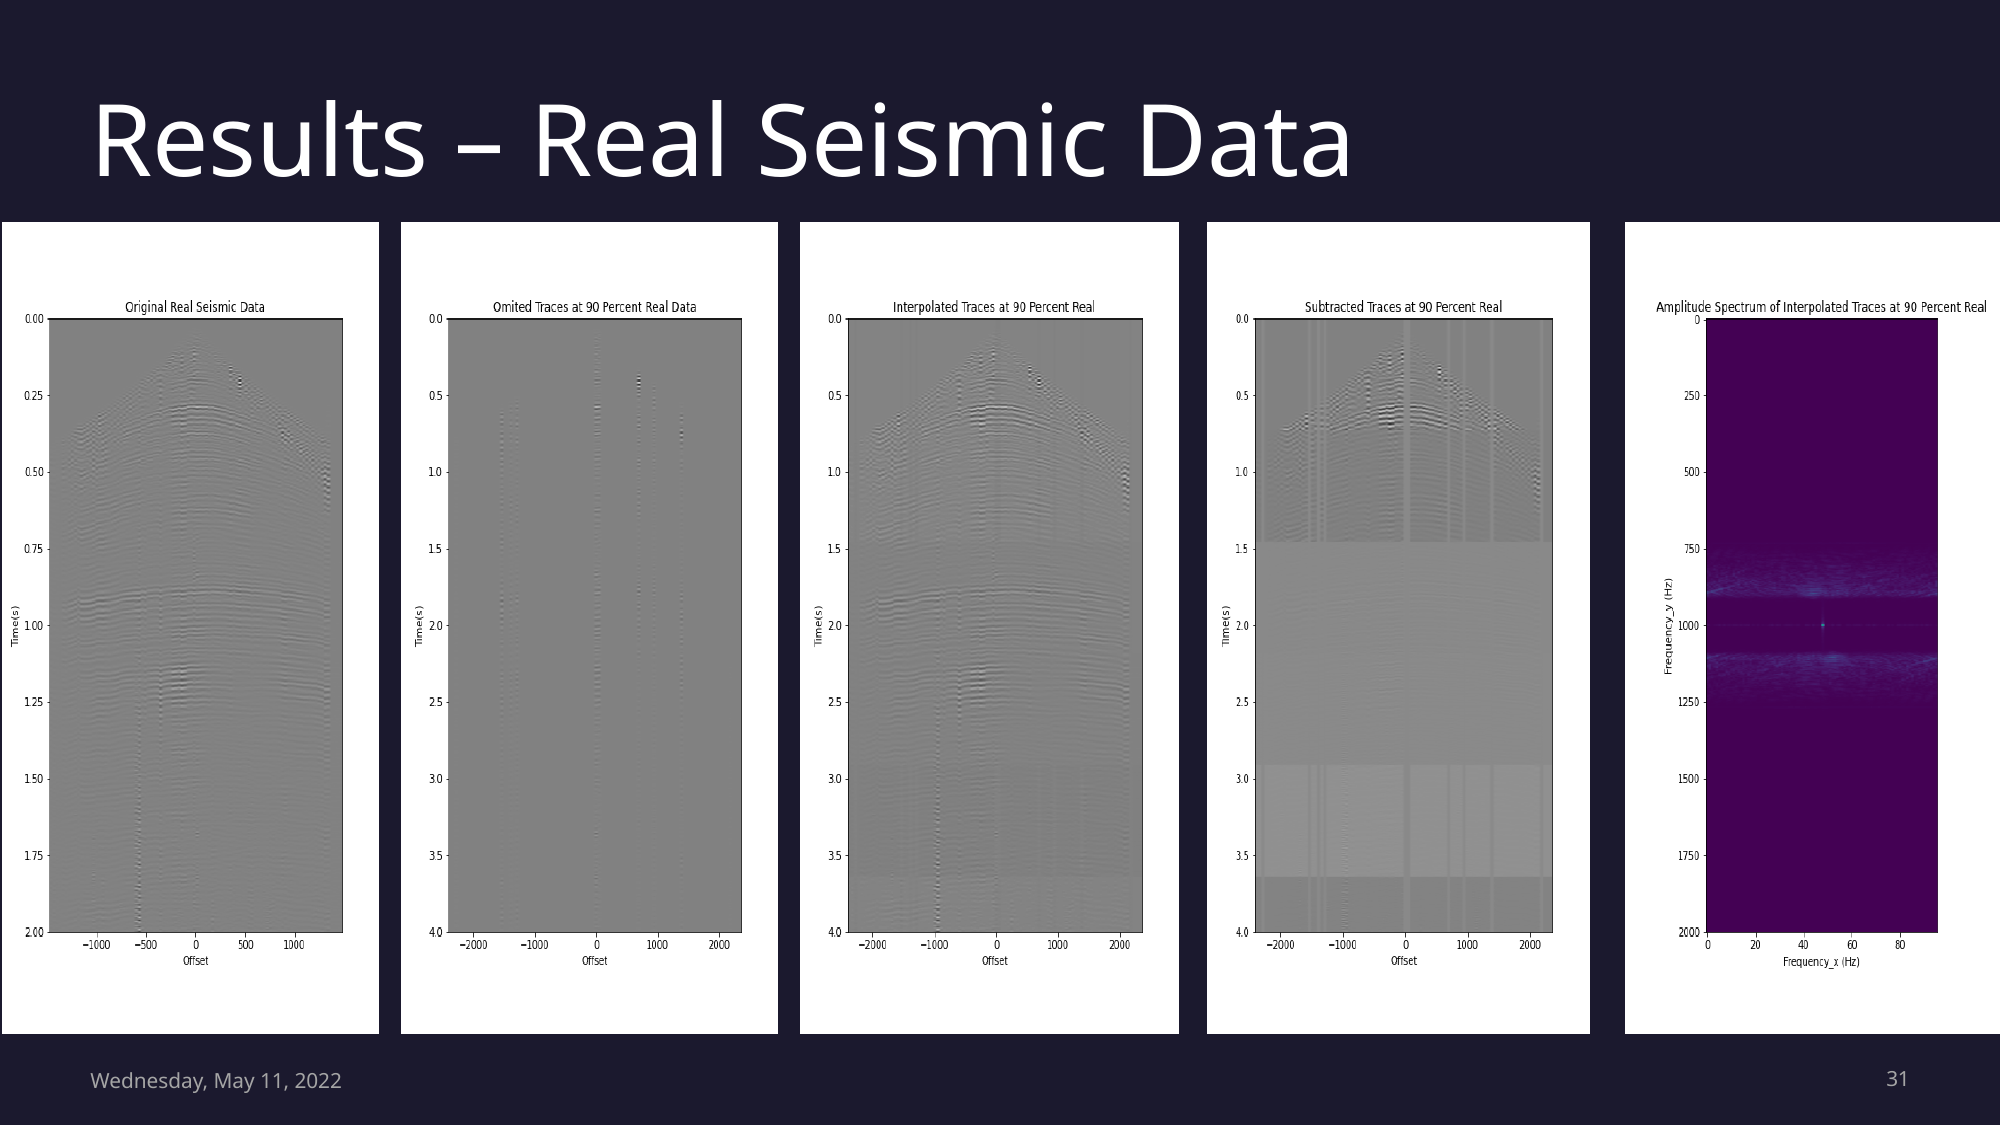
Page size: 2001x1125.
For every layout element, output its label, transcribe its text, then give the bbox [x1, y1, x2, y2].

picture [1206, 222, 1590, 1035]
slide_number ‹#› [1632, 1067, 1910, 1093]
title Results – Real Seismic Data [90, 90, 1910, 224]
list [1, 222, 379, 1035]
picture [401, 222, 778, 1035]
picture [1625, 222, 2000, 1035]
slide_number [90, 1067, 522, 1093]
picture [800, 222, 1179, 1035]
